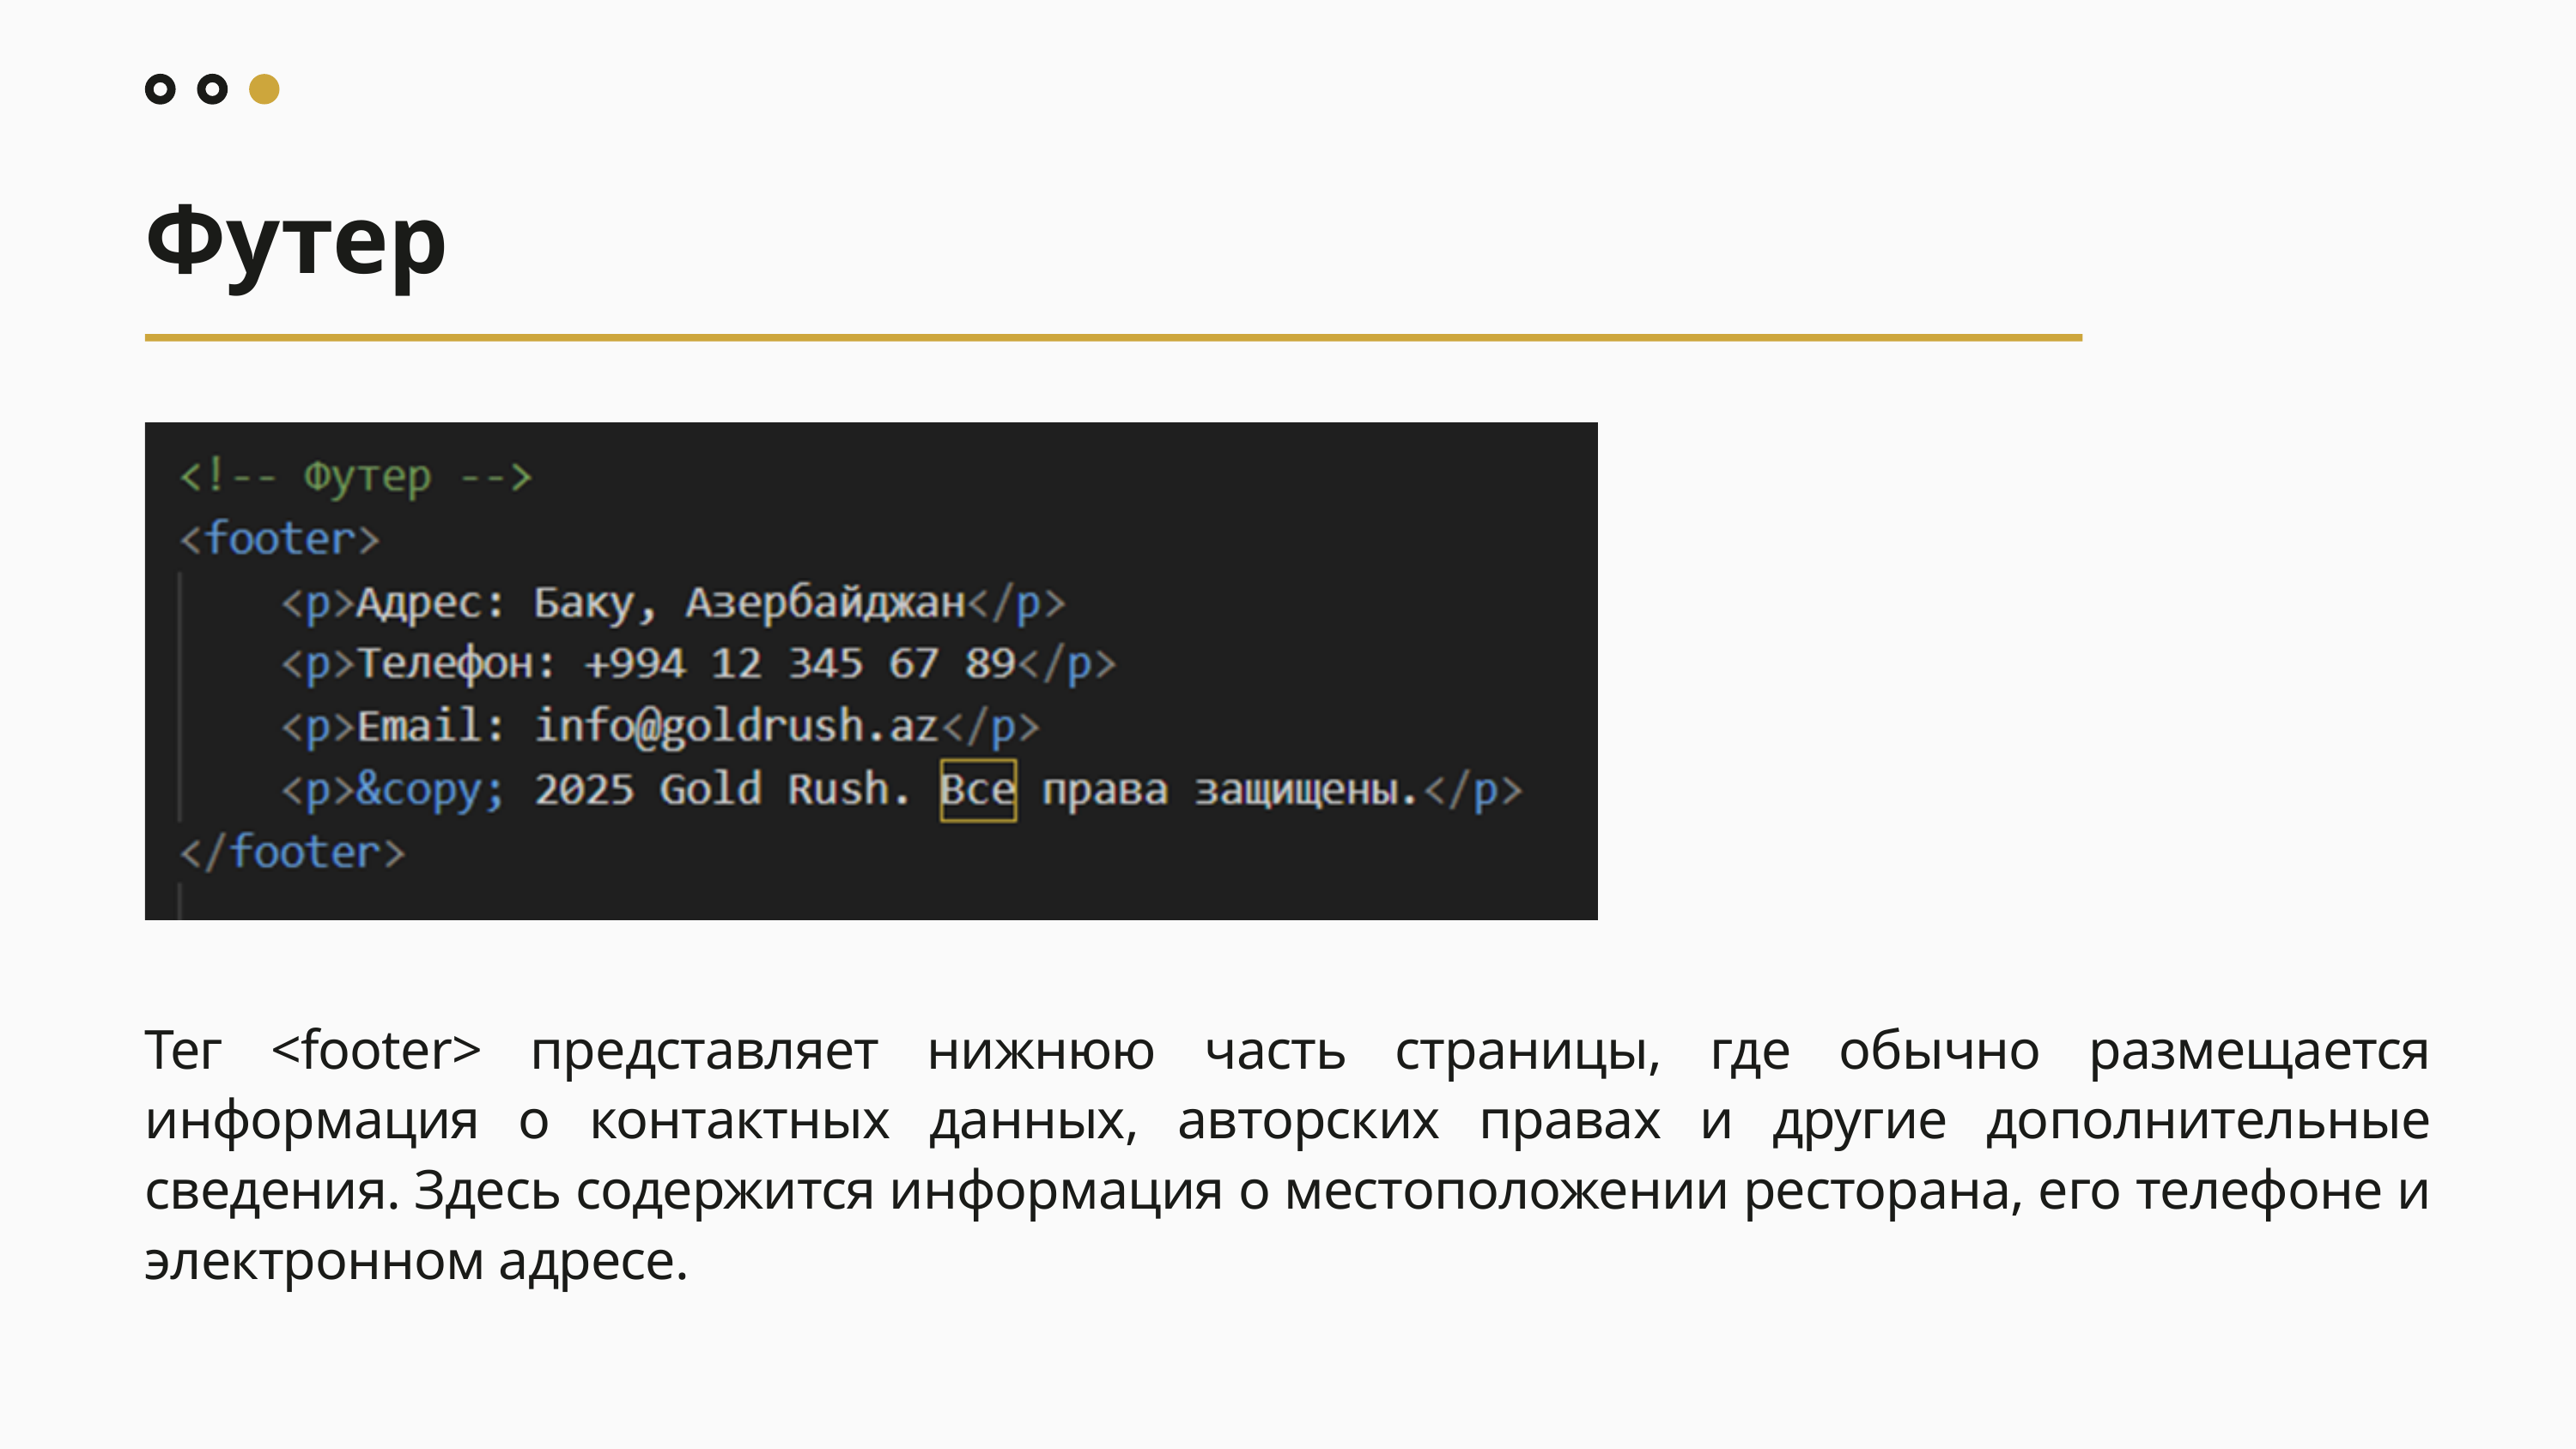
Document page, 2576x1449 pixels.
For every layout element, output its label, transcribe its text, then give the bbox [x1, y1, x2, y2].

text_box [144, 334, 2083, 342]
text_box Тег <footer> представляет нижнюю часть страницы, где обычно размещается информация о контактных данных, авторских правах и другие дополнительные сведения. Здесь содержится информация о местоположении ресторана, его телефоне и электронном адресе. [144, 1009, 2432, 1290]
text_box [144, 422, 1598, 920]
text_box Футер [144, 187, 1420, 293]
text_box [144, 73, 280, 105]
